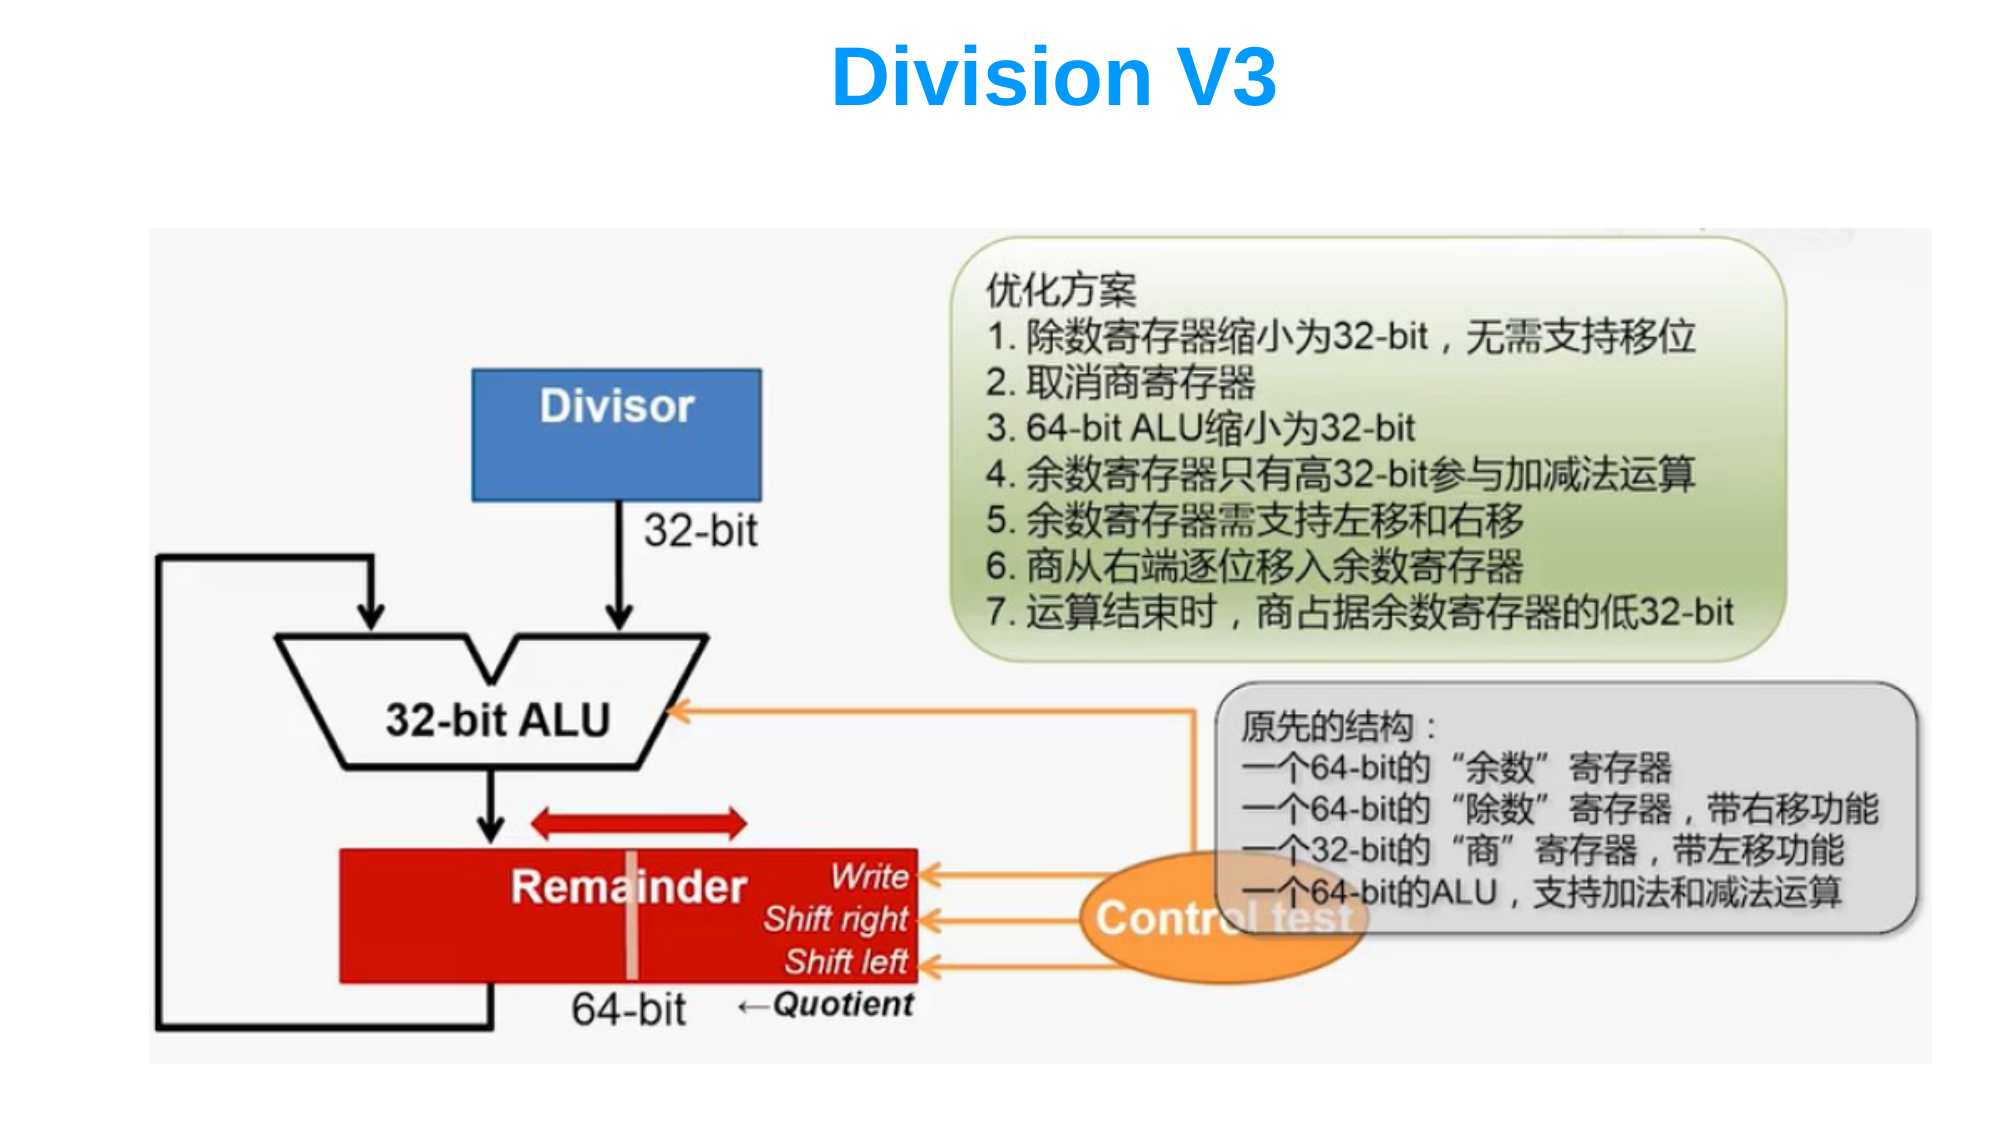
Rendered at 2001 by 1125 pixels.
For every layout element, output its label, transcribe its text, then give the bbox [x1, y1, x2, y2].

title Division V3 [570, 15, 1539, 198]
picture [149, 200, 1932, 1065]
